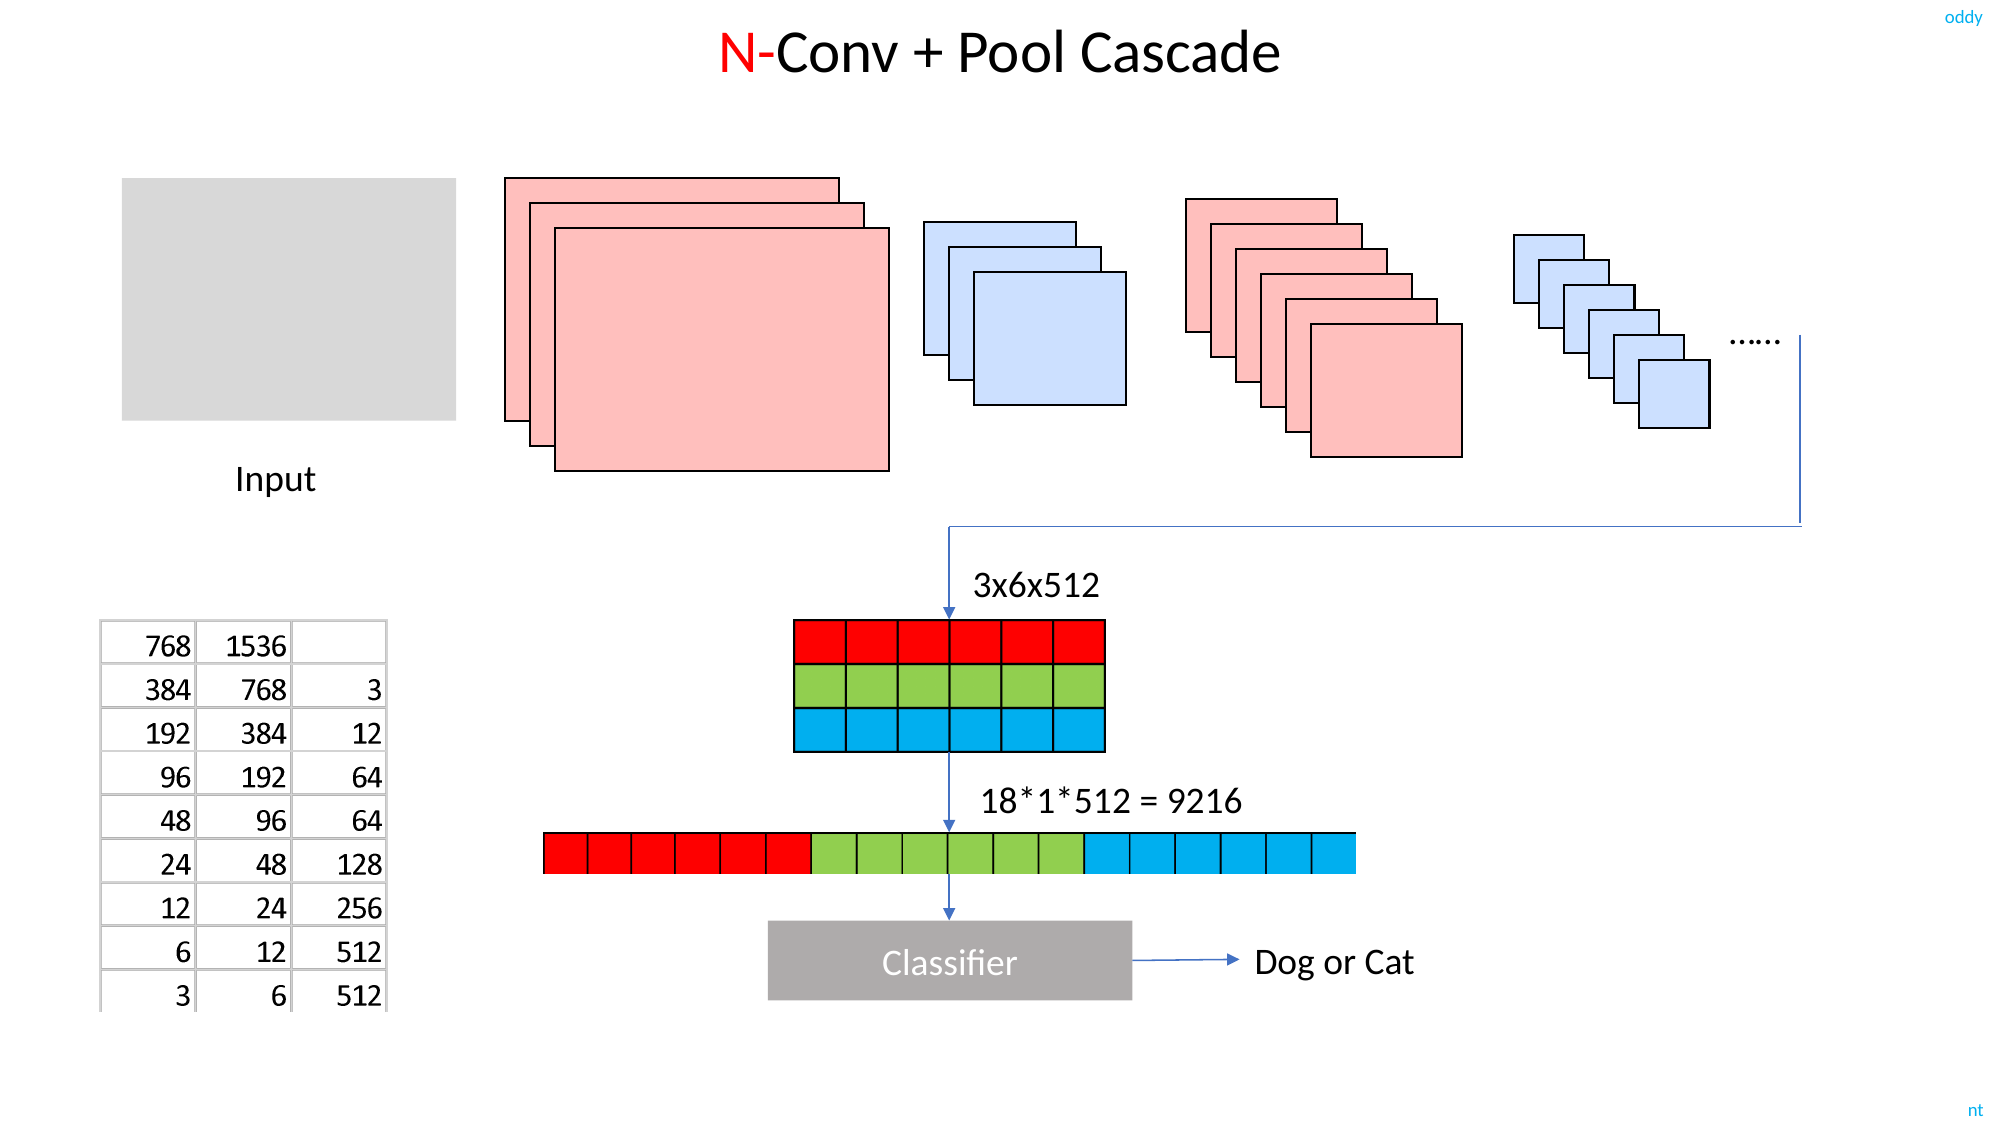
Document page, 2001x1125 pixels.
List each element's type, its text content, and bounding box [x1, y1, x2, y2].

text_box [1589, 309, 1660, 379]
text_box Input [220, 446, 333, 507]
picture [98, 619, 388, 1012]
text_box Dog or Cat [1239, 929, 1433, 990]
title N-Conv + Pool Cascade [13, 12, 1987, 94]
text_box [504, 178, 839, 421]
text_box [1614, 334, 1685, 404]
text_box [1310, 324, 1463, 458]
text_box [1185, 199, 1338, 333]
picture [542, 831, 1356, 875]
text_box [949, 246, 1101, 380]
text_box [529, 203, 864, 446]
text_box 3x6x512 [957, 552, 1117, 613]
text_box [1539, 259, 1610, 329]
text_box [924, 221, 1076, 355]
text_box …… [1714, 299, 1817, 360]
text_box [1514, 234, 1585, 304]
text_box [1210, 224, 1363, 358]
text_box [554, 228, 889, 471]
text_box [1285, 299, 1438, 433]
text_box [1235, 249, 1388, 383]
text_box [974, 271, 1126, 405]
text_box [1639, 359, 1710, 429]
text_box Classifier [767, 920, 1133, 1001]
text_box 18*1*512 = 9216 [964, 768, 1262, 829]
text_box [1260, 274, 1413, 408]
text_box [1564, 284, 1635, 354]
picture [793, 619, 1106, 753]
text_box [121, 178, 457, 421]
